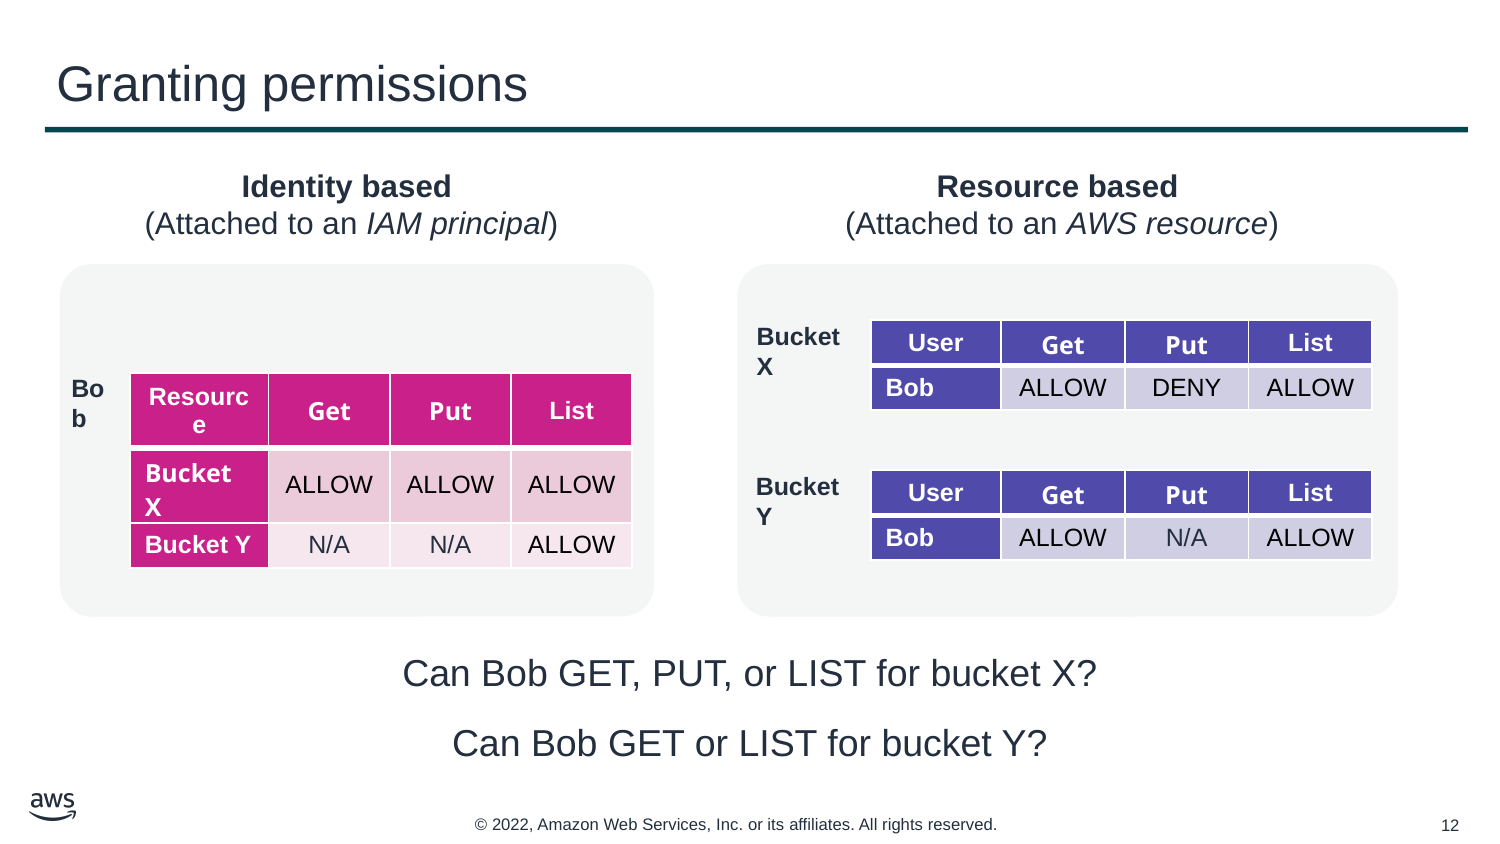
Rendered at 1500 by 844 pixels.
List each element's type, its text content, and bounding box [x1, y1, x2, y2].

table_header List [1249, 321, 1371, 363]
table_cell N/A [1126, 518, 1248, 559]
table_header User [872, 471, 1000, 513]
table_cell Bucket X [131, 451, 268, 522]
table_header Get [1002, 321, 1124, 363]
table_cell ALLOW [1002, 368, 1124, 409]
table_header Put [1126, 471, 1248, 513]
table_cell N/A [391, 524, 510, 567]
table_header Put [391, 374, 510, 445]
text_box Identity based (Attached to an IAM principal) [126, 160, 588, 247]
table_cell ALLOW [1249, 368, 1371, 409]
text_box Resource based (Attached to an AWS resource) [837, 160, 1299, 247]
table_cell Bob [872, 518, 1000, 559]
table_cell Bob [872, 368, 1000, 409]
text_box Bob [71, 372, 118, 433]
text_box Can Bob GET, PUT, or LIST for bucket X? [373, 643, 1127, 700]
text_box Bucket Y [755, 470, 860, 531]
table_cell ALLOW [1002, 518, 1124, 559]
table_header Resource [131, 374, 268, 445]
table_cell Bucket Y [131, 524, 268, 567]
text_box Bucket X [756, 320, 861, 381]
table_header List [1249, 471, 1371, 513]
slide_number ‹#› [1411, 808, 1471, 841]
table_cell ALLOW [512, 524, 631, 567]
table_cell ALLOW [512, 451, 631, 522]
table_cell ALLOW [391, 451, 510, 522]
table_header List [512, 374, 631, 445]
table_header User [872, 321, 1000, 363]
text_box Can Bob GET or LIST for bucket Y? [373, 713, 1127, 770]
text_box [737, 264, 1399, 617]
title Granting permissions [45, 36, 1469, 127]
table_header Get [1002, 471, 1124, 513]
table_cell ALLOW [269, 451, 389, 522]
table_cell DENY [1126, 368, 1248, 409]
text_box [59, 264, 655, 617]
table_header Get [269, 374, 389, 445]
table_cell N/A [269, 524, 389, 567]
picture [29, 793, 76, 821]
table_cell ALLOW [1249, 518, 1371, 559]
table_header Put [1126, 321, 1248, 363]
